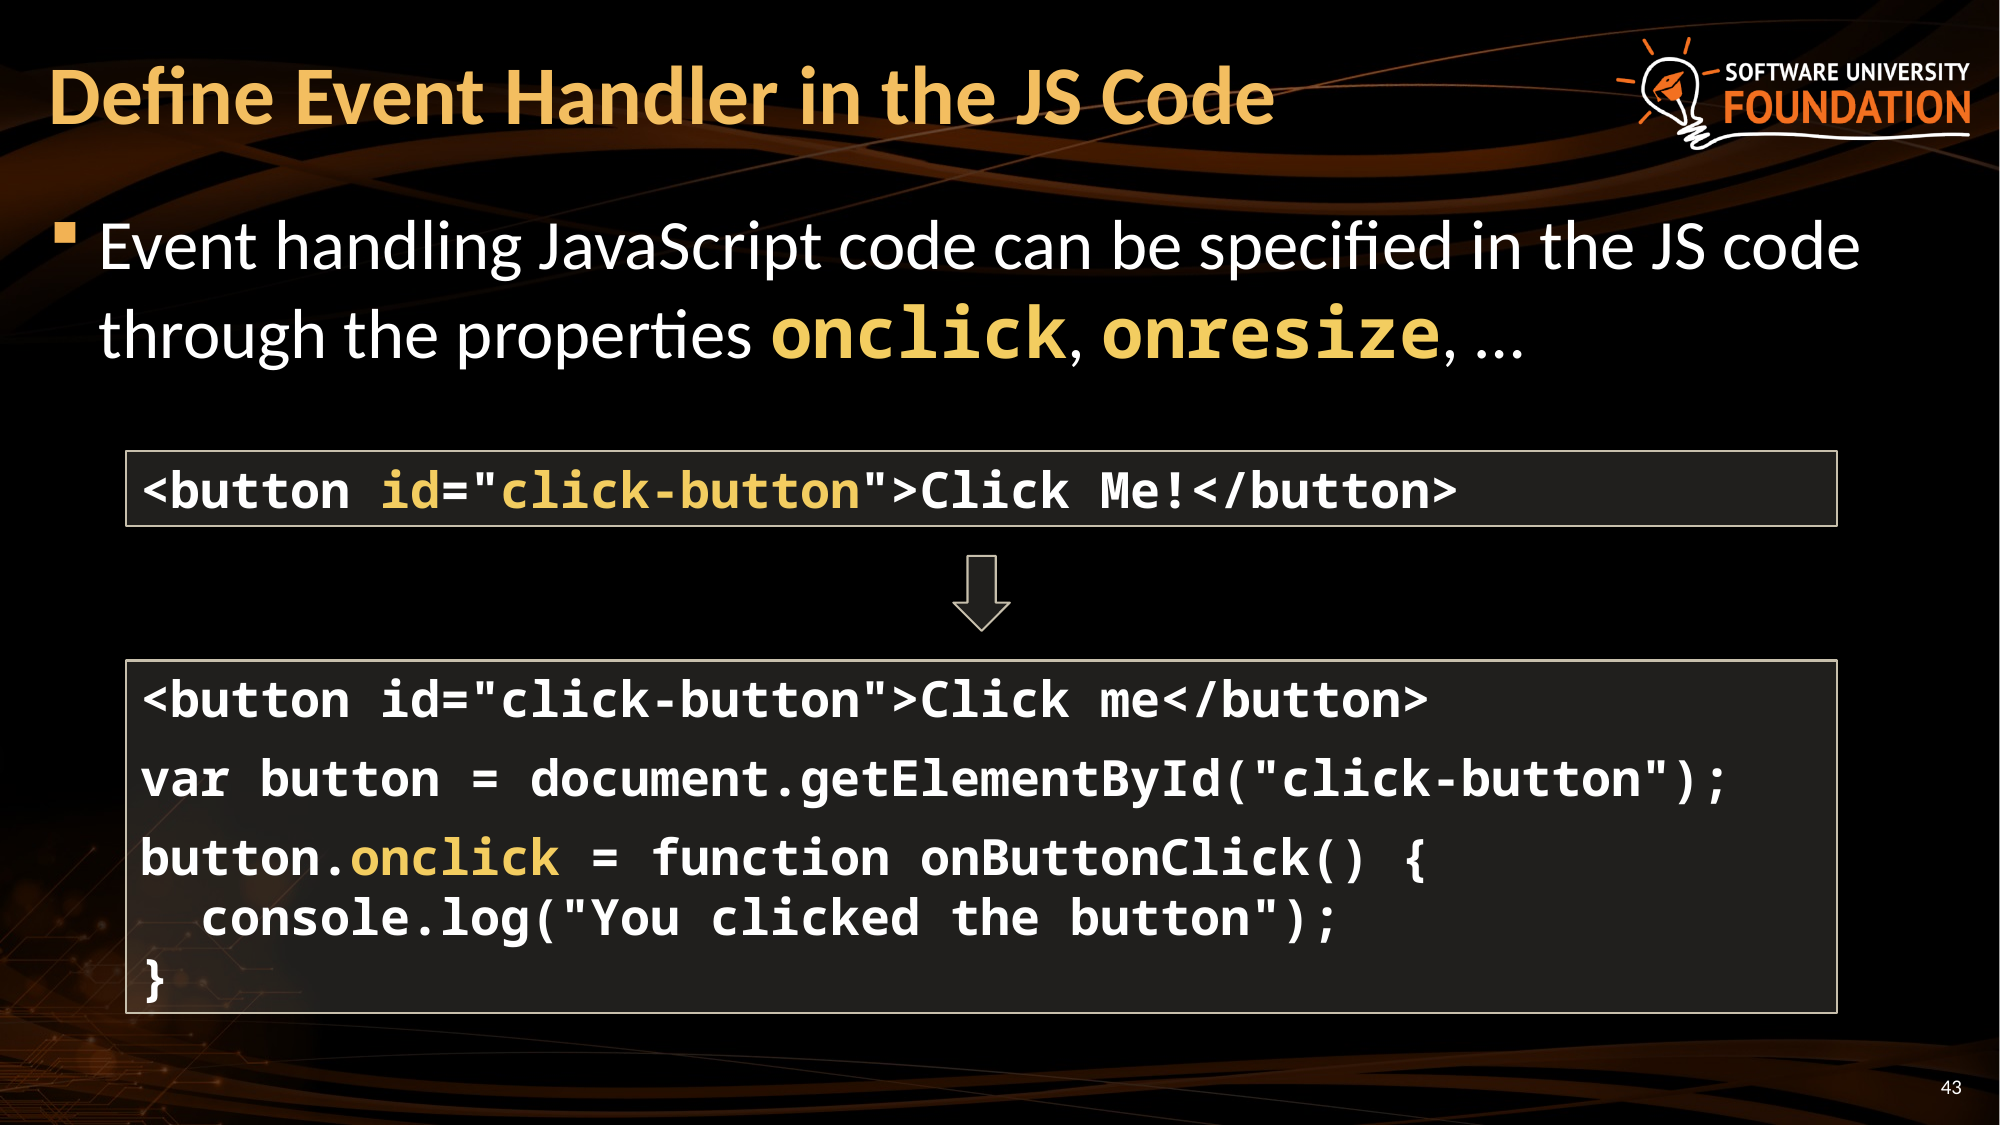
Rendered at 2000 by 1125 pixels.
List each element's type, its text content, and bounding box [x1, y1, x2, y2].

list Event handling JavaScript code can be specified in the JS code through the properties onclick, onresize, … [31, 188, 1968, 1103]
text_box <button id="click-button">Click me</button> var button = document.getElementById("click-button"); button.onclick = function onButtonClick() { console.log("You clicked the button"); } [125, 660, 1838, 1013]
picture [0, 0, 2000, 1125]
text_box [953, 555, 1010, 631]
text_box <button id="click-button">Click Me!</button> [125, 451, 1838, 526]
title Define Event Handler in the JS Code [30, 6, 1602, 189]
